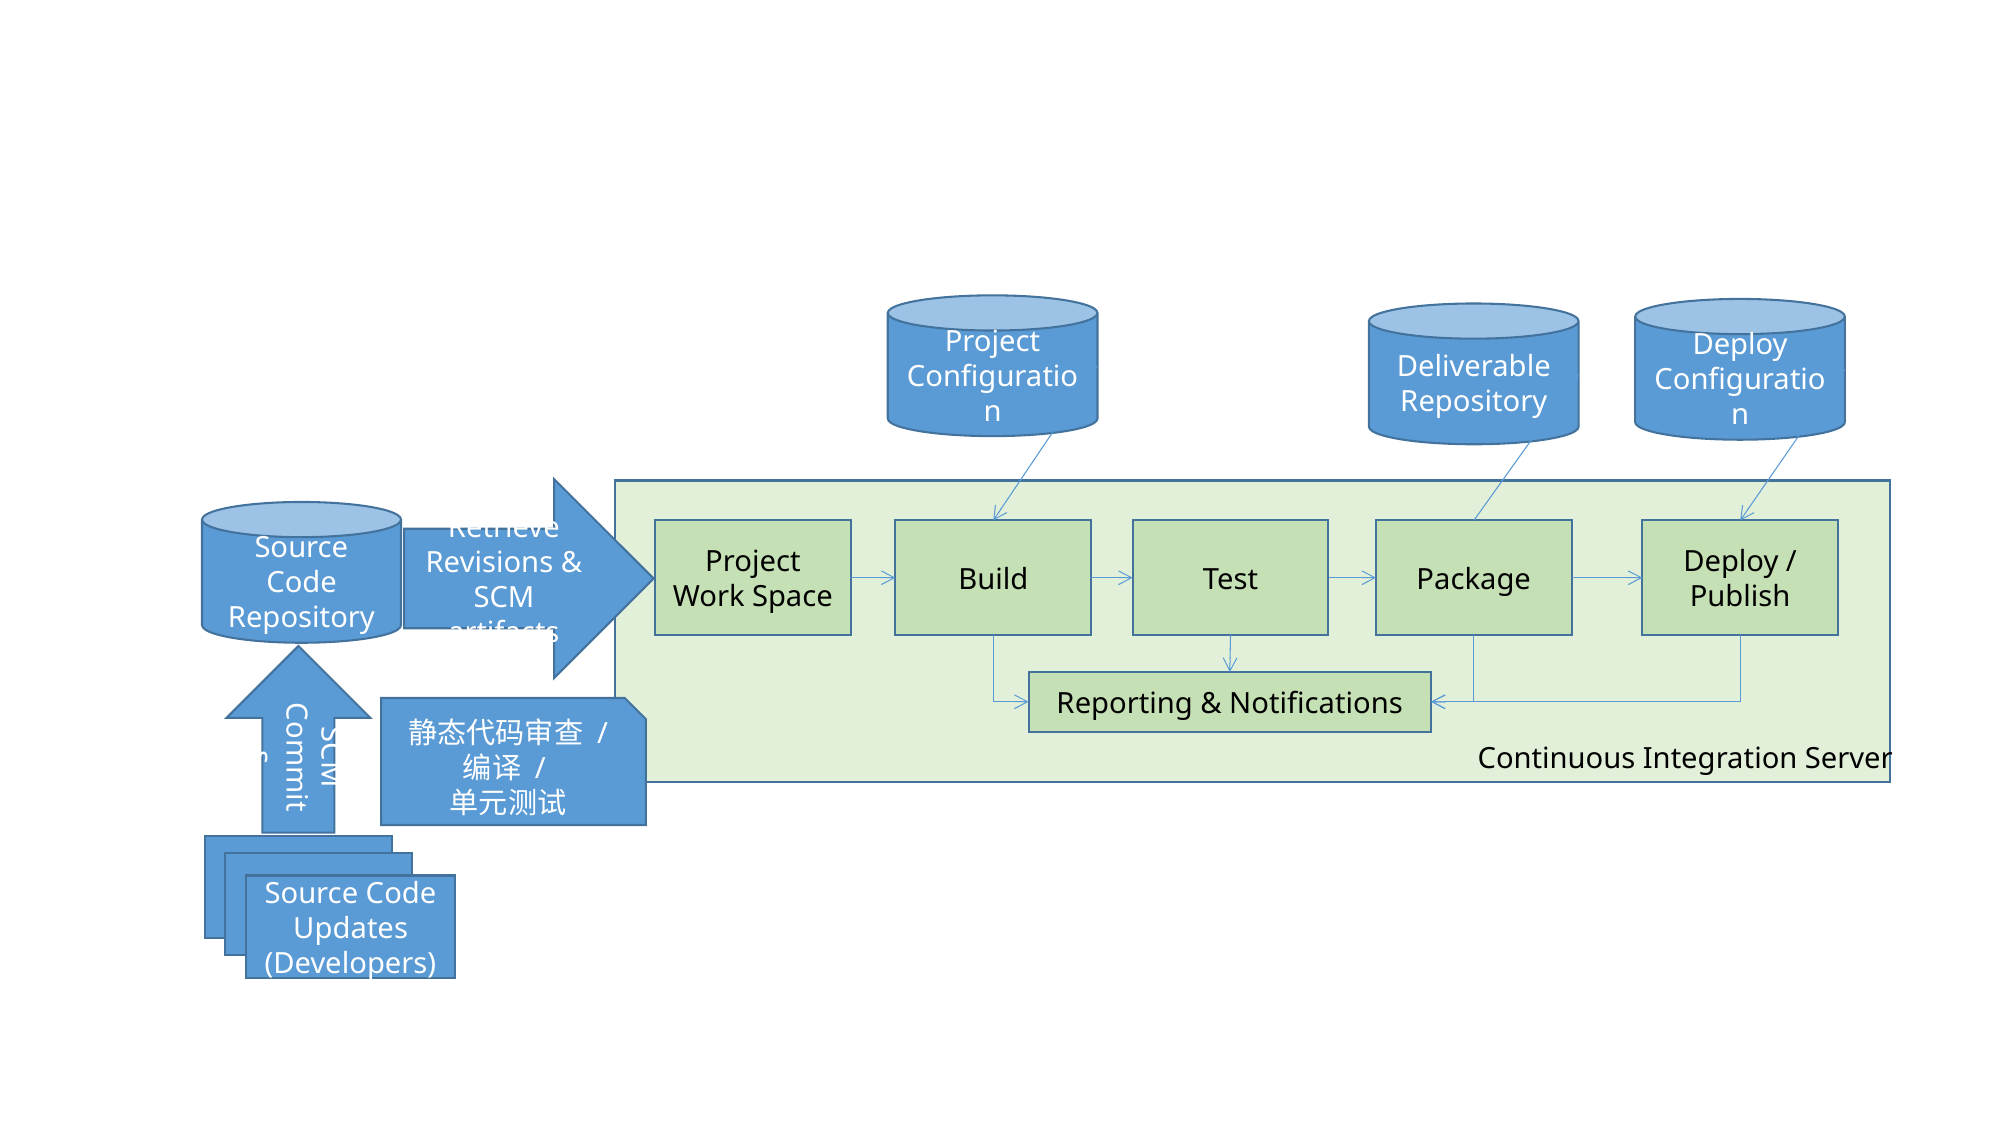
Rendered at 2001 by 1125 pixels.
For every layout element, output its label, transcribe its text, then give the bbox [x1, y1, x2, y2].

text_box SCM Commits [223, 644, 373, 834]
text_box 静态代码审查 / 编译 / 单元测试 [380, 696, 647, 827]
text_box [977, 650, 1045, 687]
text_box [1477, 479, 1766, 577]
text_box Build [894, 519, 1092, 636]
text_box [998, 479, 1502, 577]
text_box [204, 835, 393, 939]
text_box [1619, 479, 1891, 731]
text_box Continuous Integration Server [1462, 731, 1552, 782]
text_box Reporting & Notifications [1028, 671, 1432, 733]
text_box Test [1132, 519, 1329, 636]
text_box [614, 578, 1552, 783]
text_box [614, 479, 1019, 577]
text_box Source Code Repository [200, 500, 403, 644]
text_box Package [1375, 519, 1552, 636]
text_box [1552, 513, 1619, 824]
text_box Deploy Configuration [1634, 297, 1846, 441]
text_box Retrieve Revisions & SCM artifacts [403, 476, 656, 681]
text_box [1419, 646, 1486, 690]
text_box Deliverable Repository [1367, 302, 1580, 446]
text_box Deploy / Publish [1641, 519, 1839, 636]
text_box Project Configuration [886, 294, 1099, 438]
text_box Project Work Space [654, 519, 852, 636]
text_box [224, 852, 413, 956]
text_box Continuous Integration Server [1619, 731, 1908, 782]
text_box Source Code Updates (Developers) [245, 874, 456, 979]
